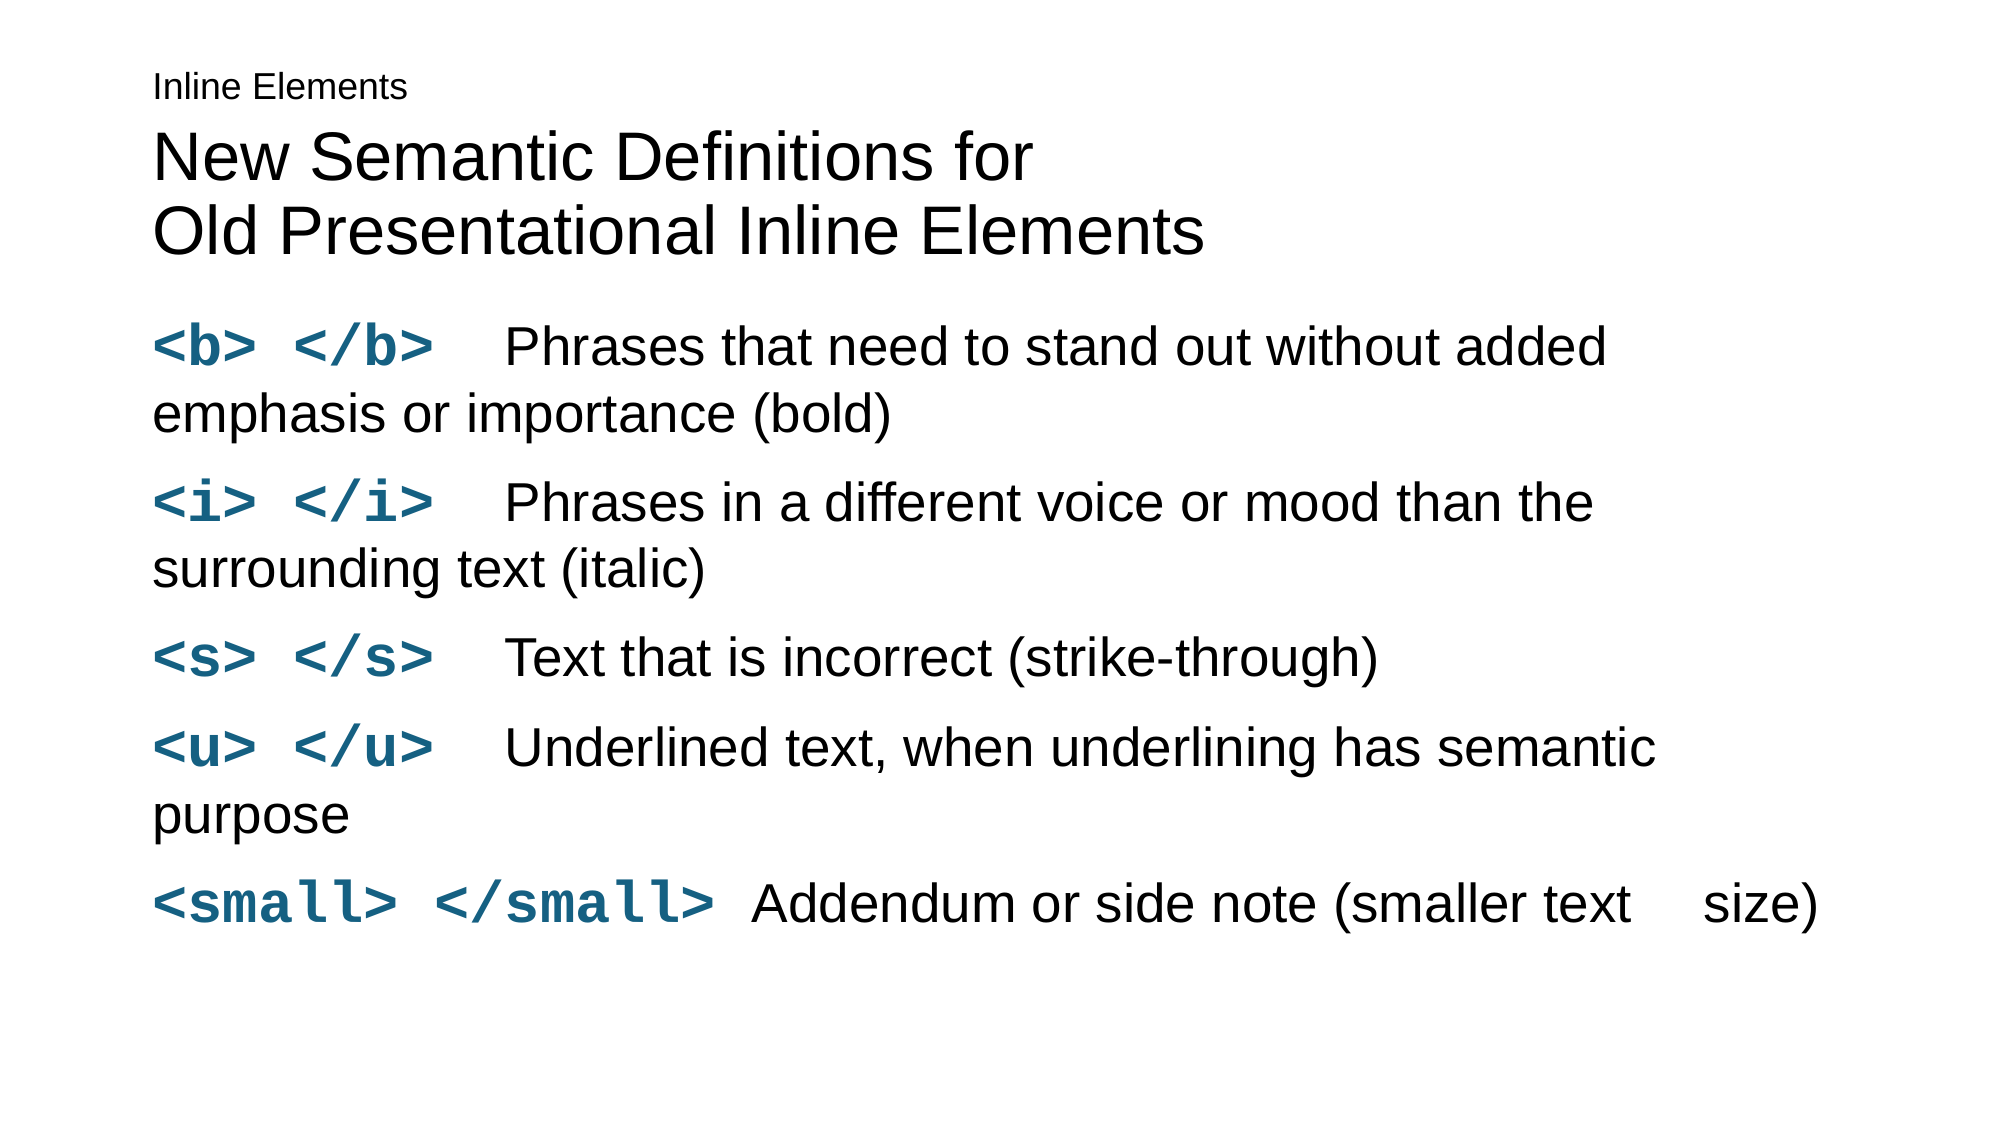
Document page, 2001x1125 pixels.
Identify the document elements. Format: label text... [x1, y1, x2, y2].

list <b> </b> Phrases that need to stand out without added emphasis or importance (bold) <i> </i> Phrases in a different voice or mood than the surrounding text (italic) <s> </s> Text that is incorrect (strike-through) <u> </u> Underlined text, when underlining has semantic purpose <small> </small> Addendum or side note (smaller text size) [137, 299, 1863, 1014]
title Inline Elements New Semantic Definitions for Old Presentational Inline Elements [137, 59, 1863, 278]
